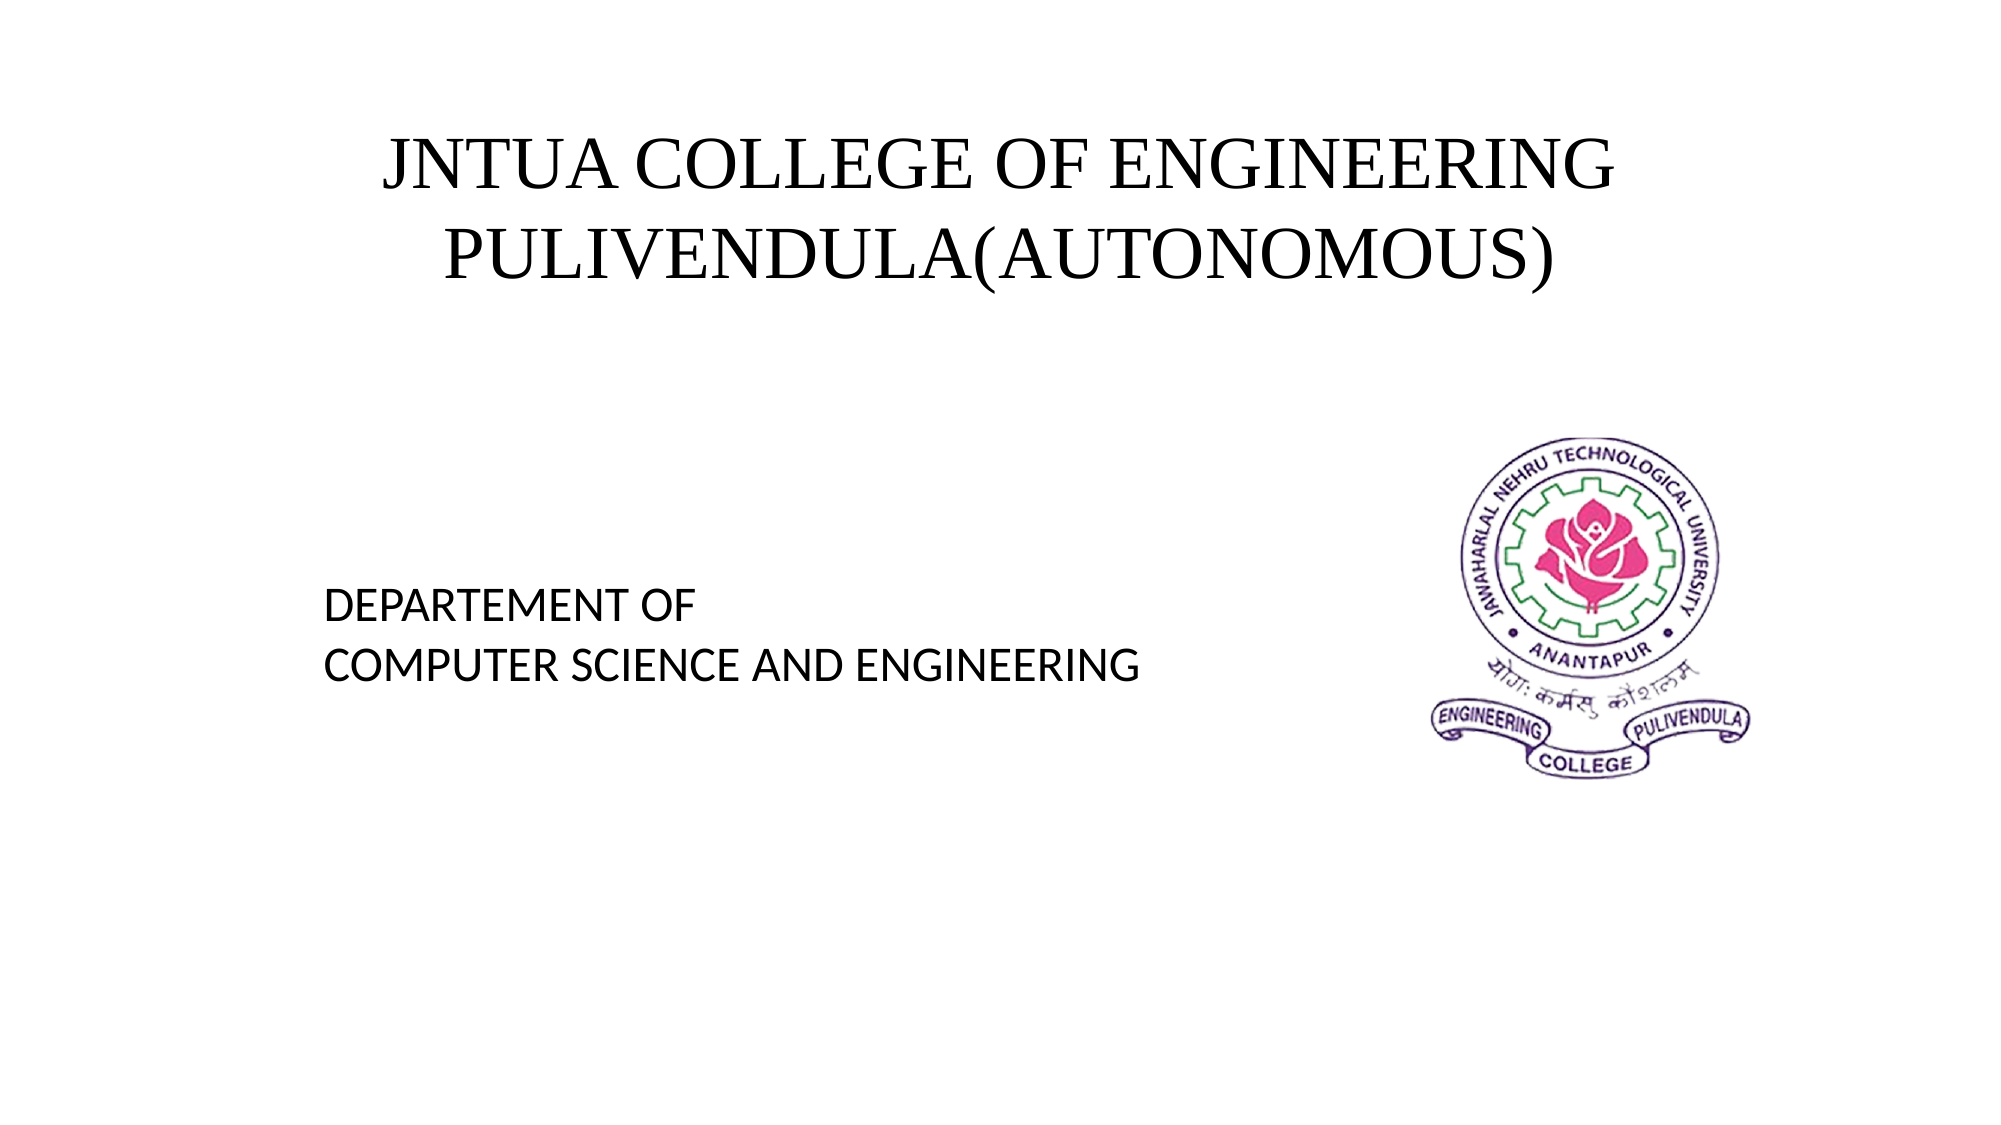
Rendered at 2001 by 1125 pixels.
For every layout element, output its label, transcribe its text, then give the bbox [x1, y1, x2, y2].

title JNTUA COLLEGE OF ENGINEERING PULIVENDULA(AUTONOMOUS) [137, 55, 1863, 351]
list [1394, 419, 1765, 795]
text_box DEPARTEMENT OF COMPUTER SCIENCE AND ENGINEERING [308, 563, 1301, 699]
